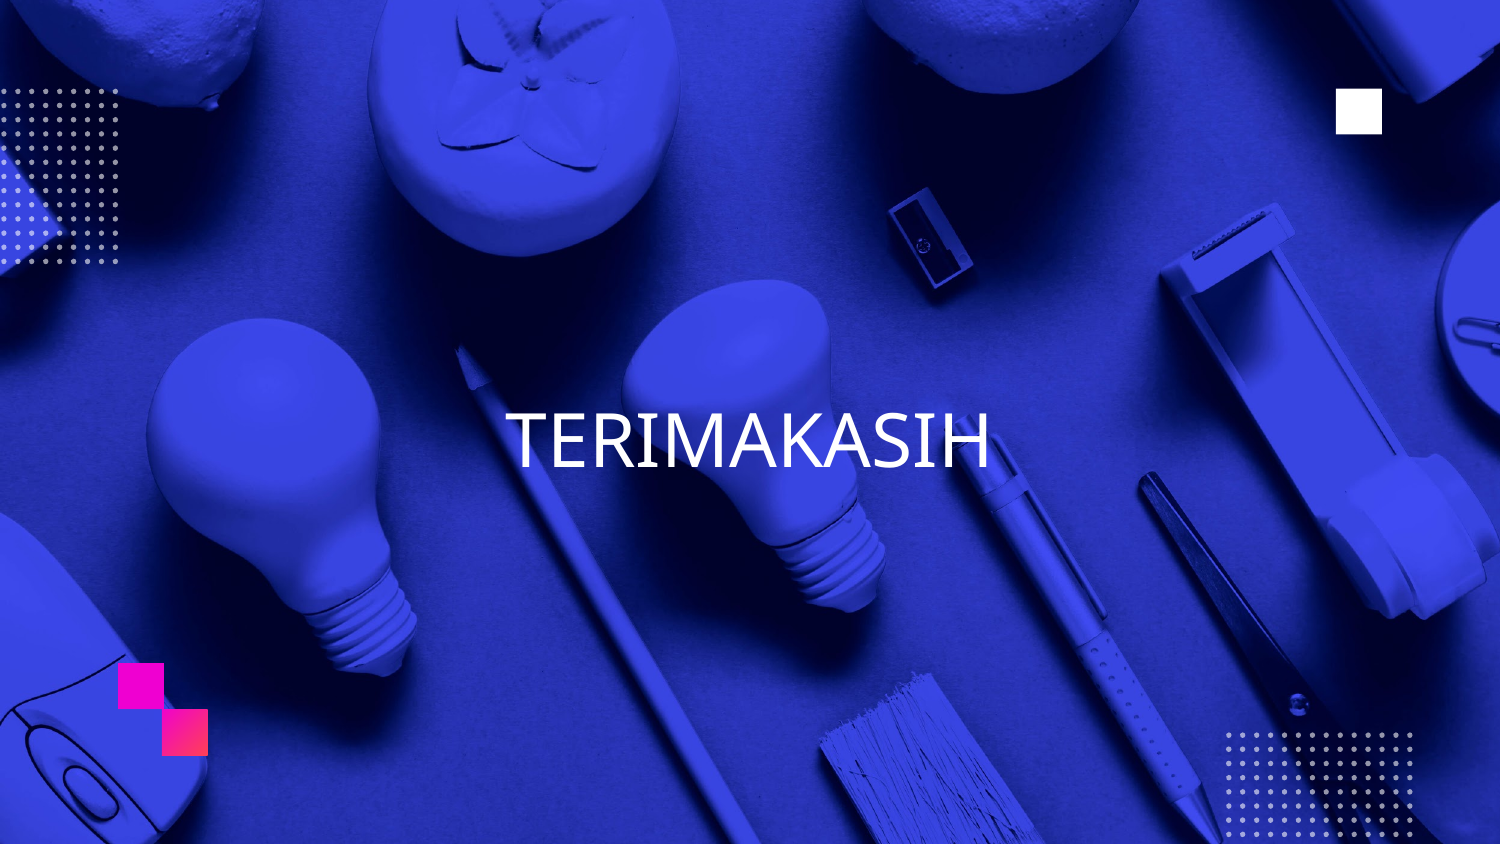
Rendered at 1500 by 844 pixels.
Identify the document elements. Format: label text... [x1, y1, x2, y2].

title TERIMAKASIH [275, 358, 1225, 518]
picture [0, 0, 1500, 844]
